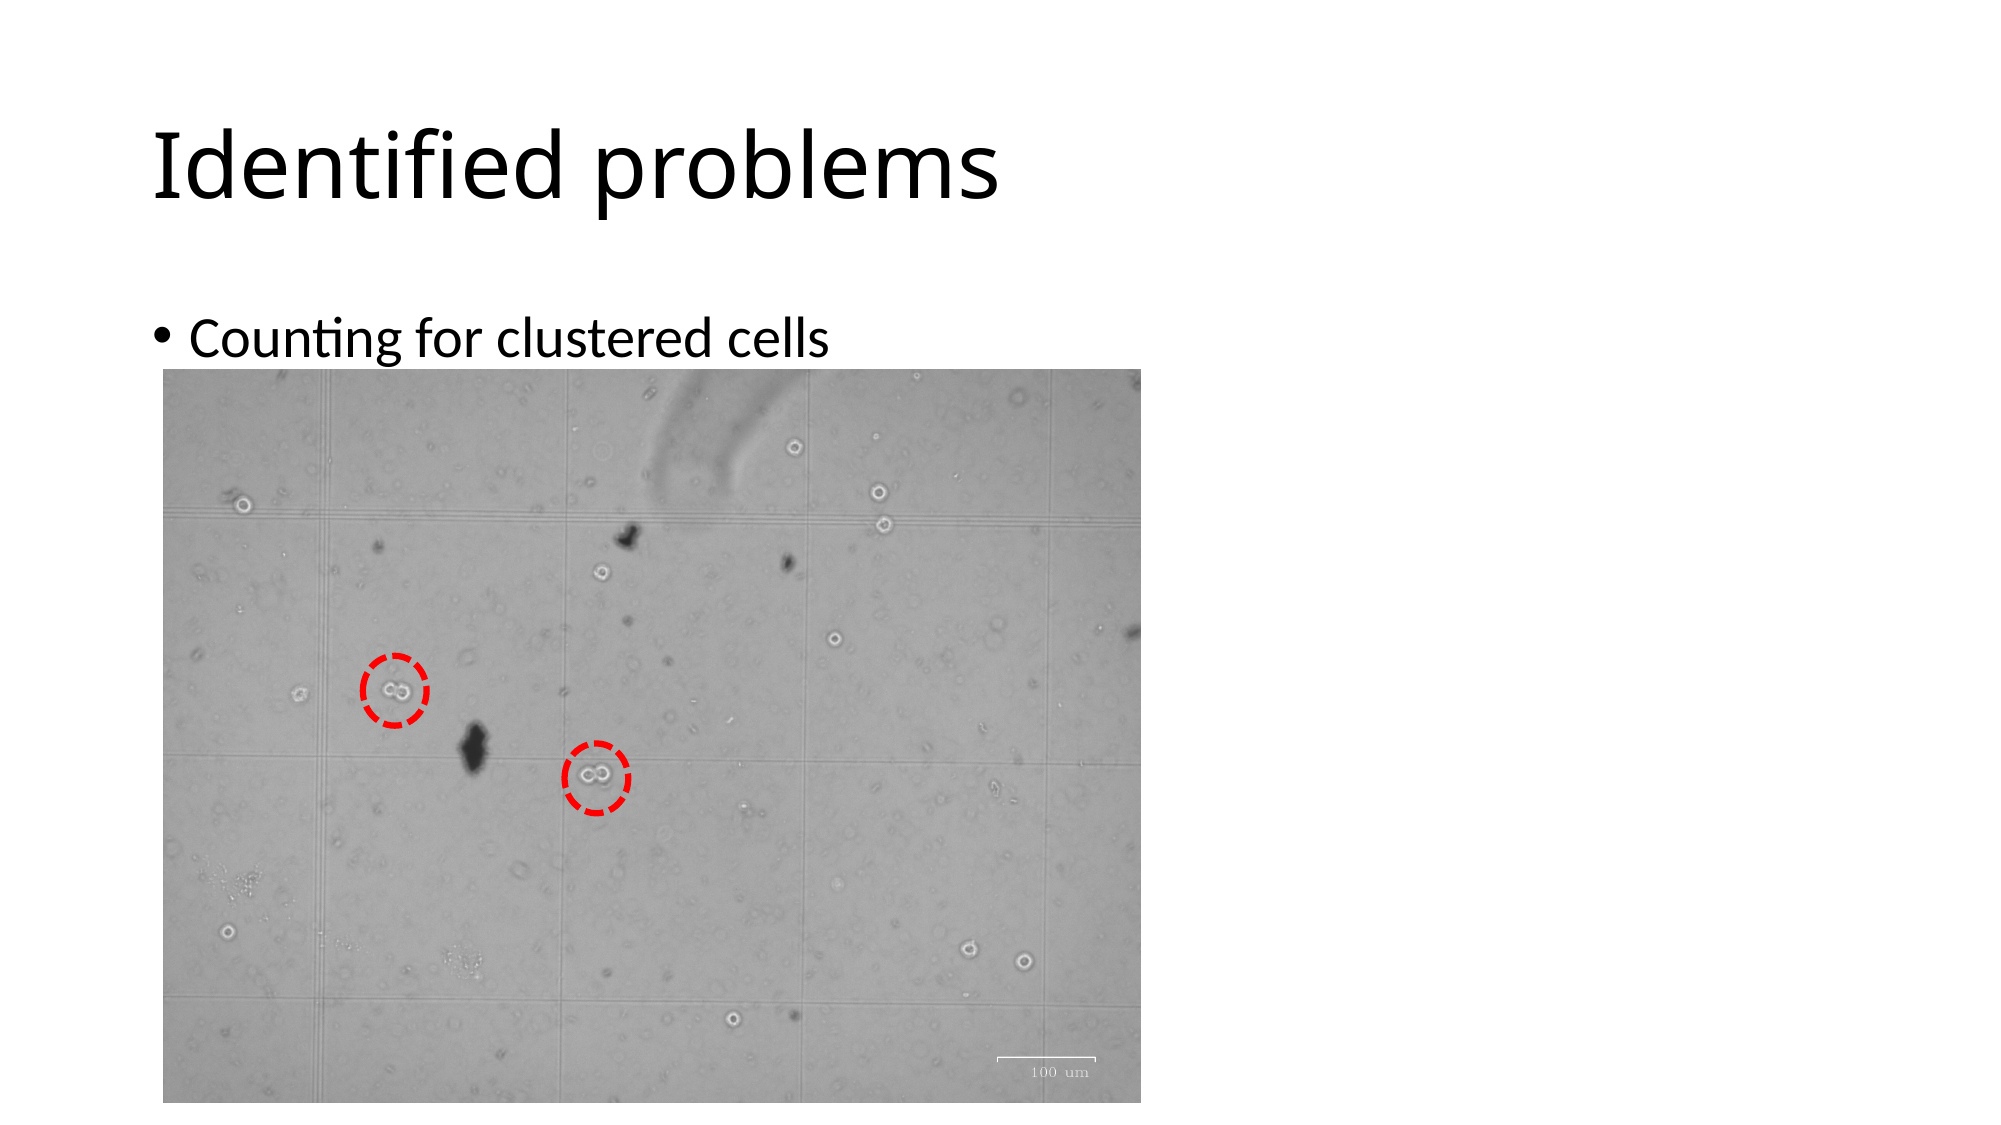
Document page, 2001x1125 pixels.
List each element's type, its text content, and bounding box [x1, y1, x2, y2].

list Counting for clustered cells [137, 299, 1863, 1014]
picture [163, 369, 1141, 1103]
title Identified problems [137, 59, 1863, 278]
